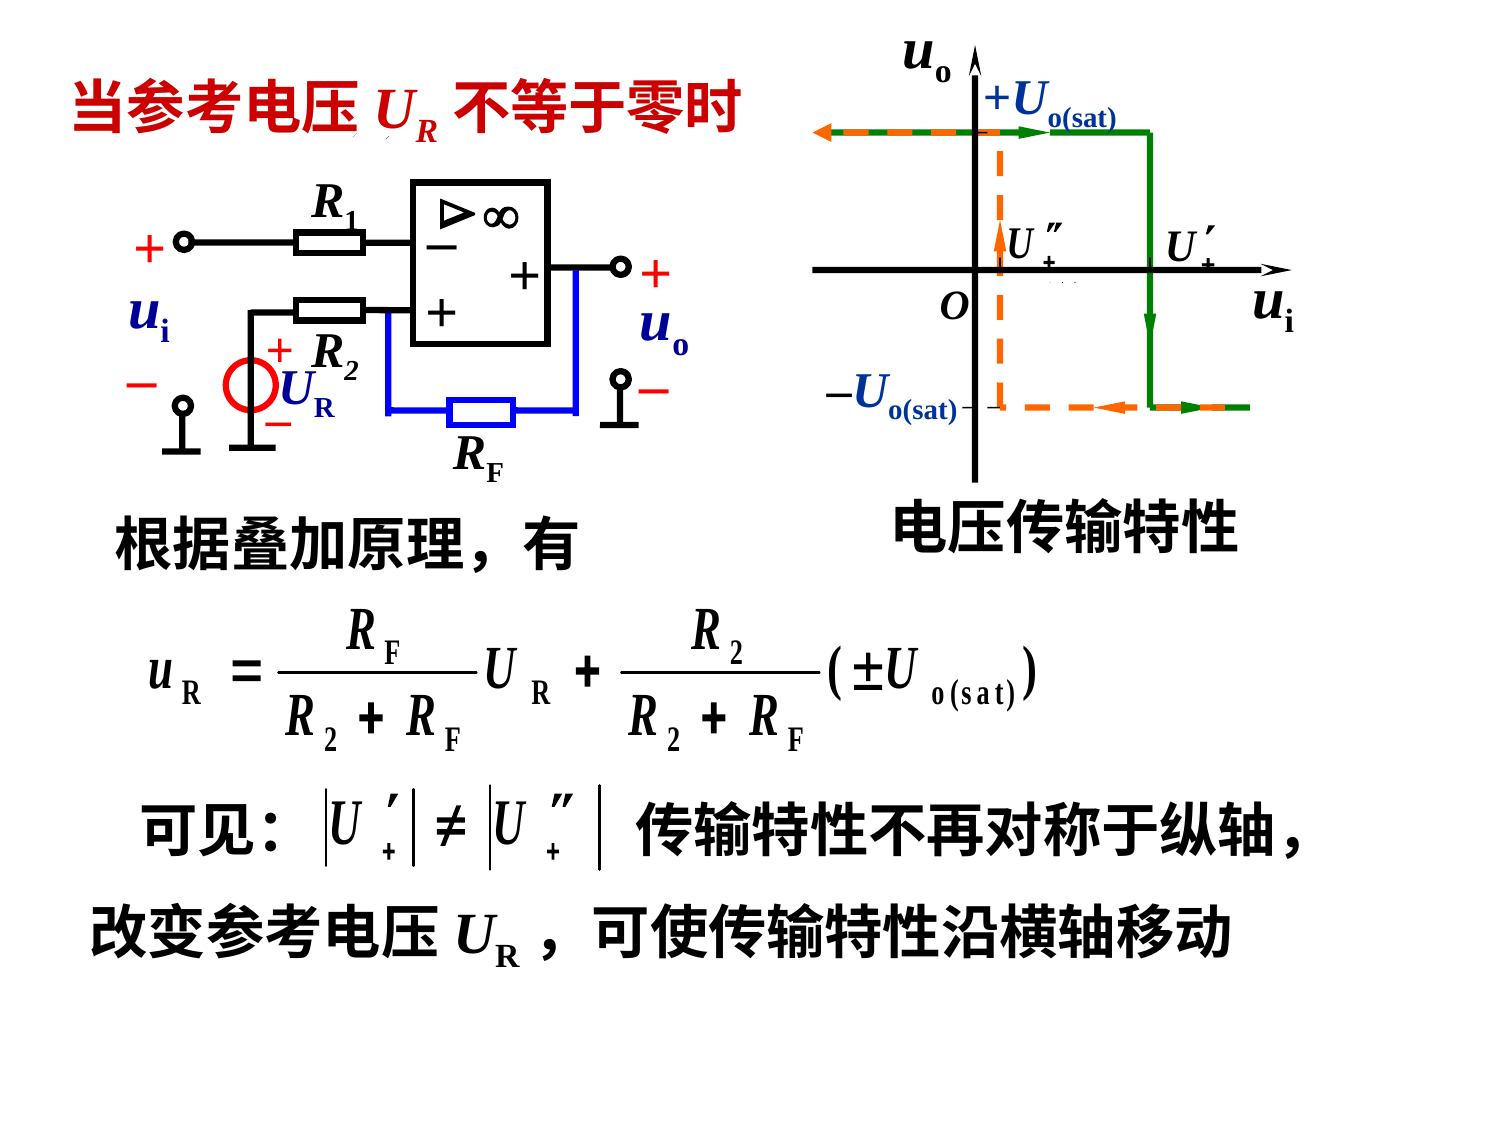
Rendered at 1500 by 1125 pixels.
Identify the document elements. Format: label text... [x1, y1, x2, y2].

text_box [812, 2, 1338, 568]
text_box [112, 134, 738, 488]
text_box 改变参考电压UR，可使传输特性沿横轴移动。 [74, 887, 1413, 982]
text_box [139, 581, 1048, 762]
text_box 当参考电压UR不等于零时 [53, 62, 759, 157]
text_box 根据叠加原理，有 [99, 500, 675, 585]
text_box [124, 774, 1388, 879]
